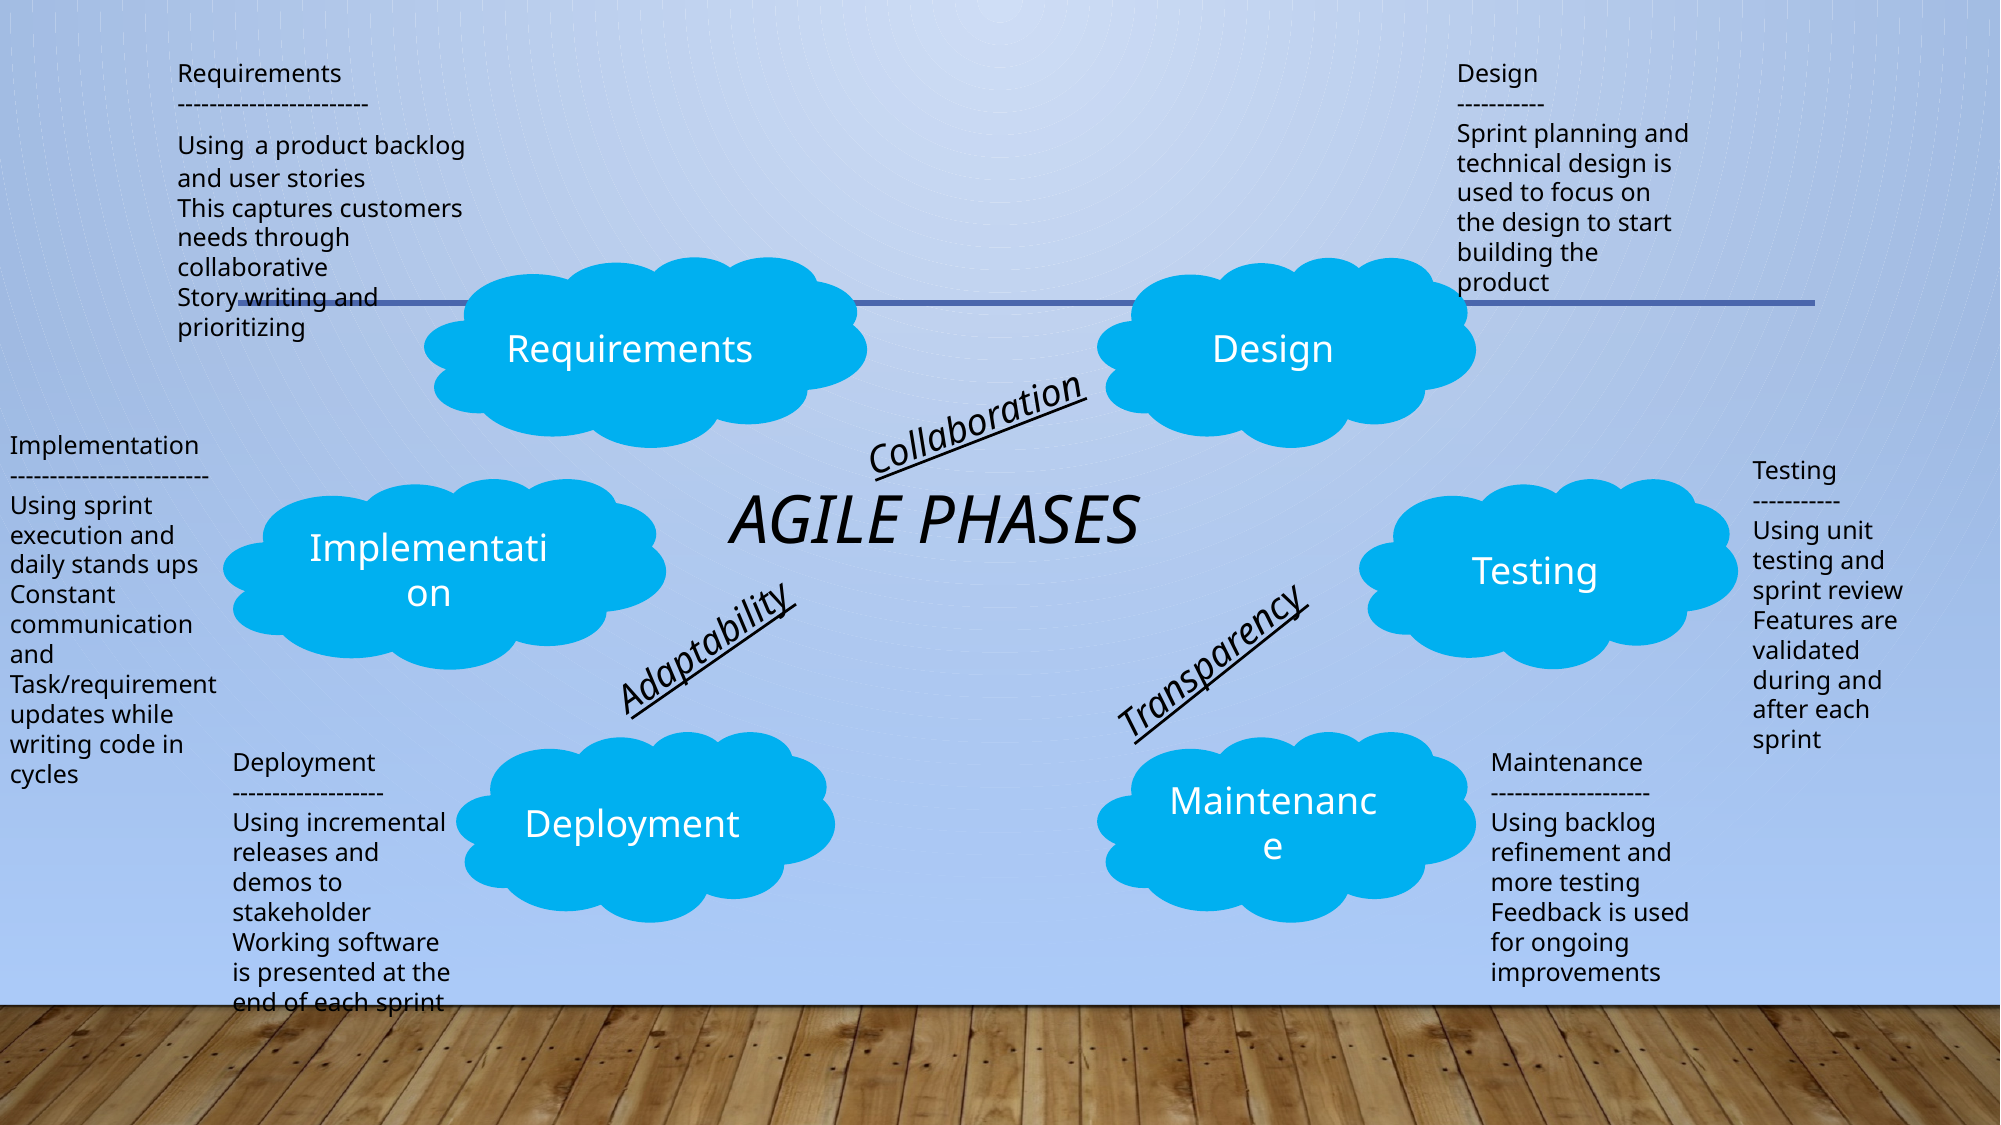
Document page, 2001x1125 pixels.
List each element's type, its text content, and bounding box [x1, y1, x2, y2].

text_box Maintenance [1095, 730, 1475, 924]
text_box Requirements [423, 256, 869, 450]
text_box Implementation ------------------------- Using sprint execution and daily stands ups Constant communication and Task/requirement updates while writing code in cycles [0, 421, 245, 796]
text_box Collaboration [843, 346, 1105, 496]
text_box Testing [1357, 477, 1737, 671]
text_box Implementation [245, 477, 668, 671]
text_box Deployment [468, 730, 837, 924]
text_box Adaptability [591, 555, 815, 736]
text_box Deployment ------------------- Using incremental releases and demos to stakeholder Working software is presented at the end of each sprint [217, 739, 468, 1024]
text_box Design ----------- Sprint planning and technical design is used to focus on the design to start building the product [1442, 49, 1709, 305]
text_box Design [1095, 256, 1478, 450]
text_box Maintenance -------------------- Using backlog refinement and more testing Feedback is used for ongoing improvements [1475, 739, 1733, 994]
text_box Testing ----------- Using unit testing and sprint review Features are validated during and after each sprint [1737, 447, 1950, 762]
title Agile phases [716, 478, 1327, 669]
picture [0, 1005, 2000, 1125]
text_box Requirements ------------------------ Using a product backlog and user stories This captures customers needs through collaborative Story writing and prioritizing [162, 49, 493, 350]
text_box Transparency [1092, 550, 1335, 762]
